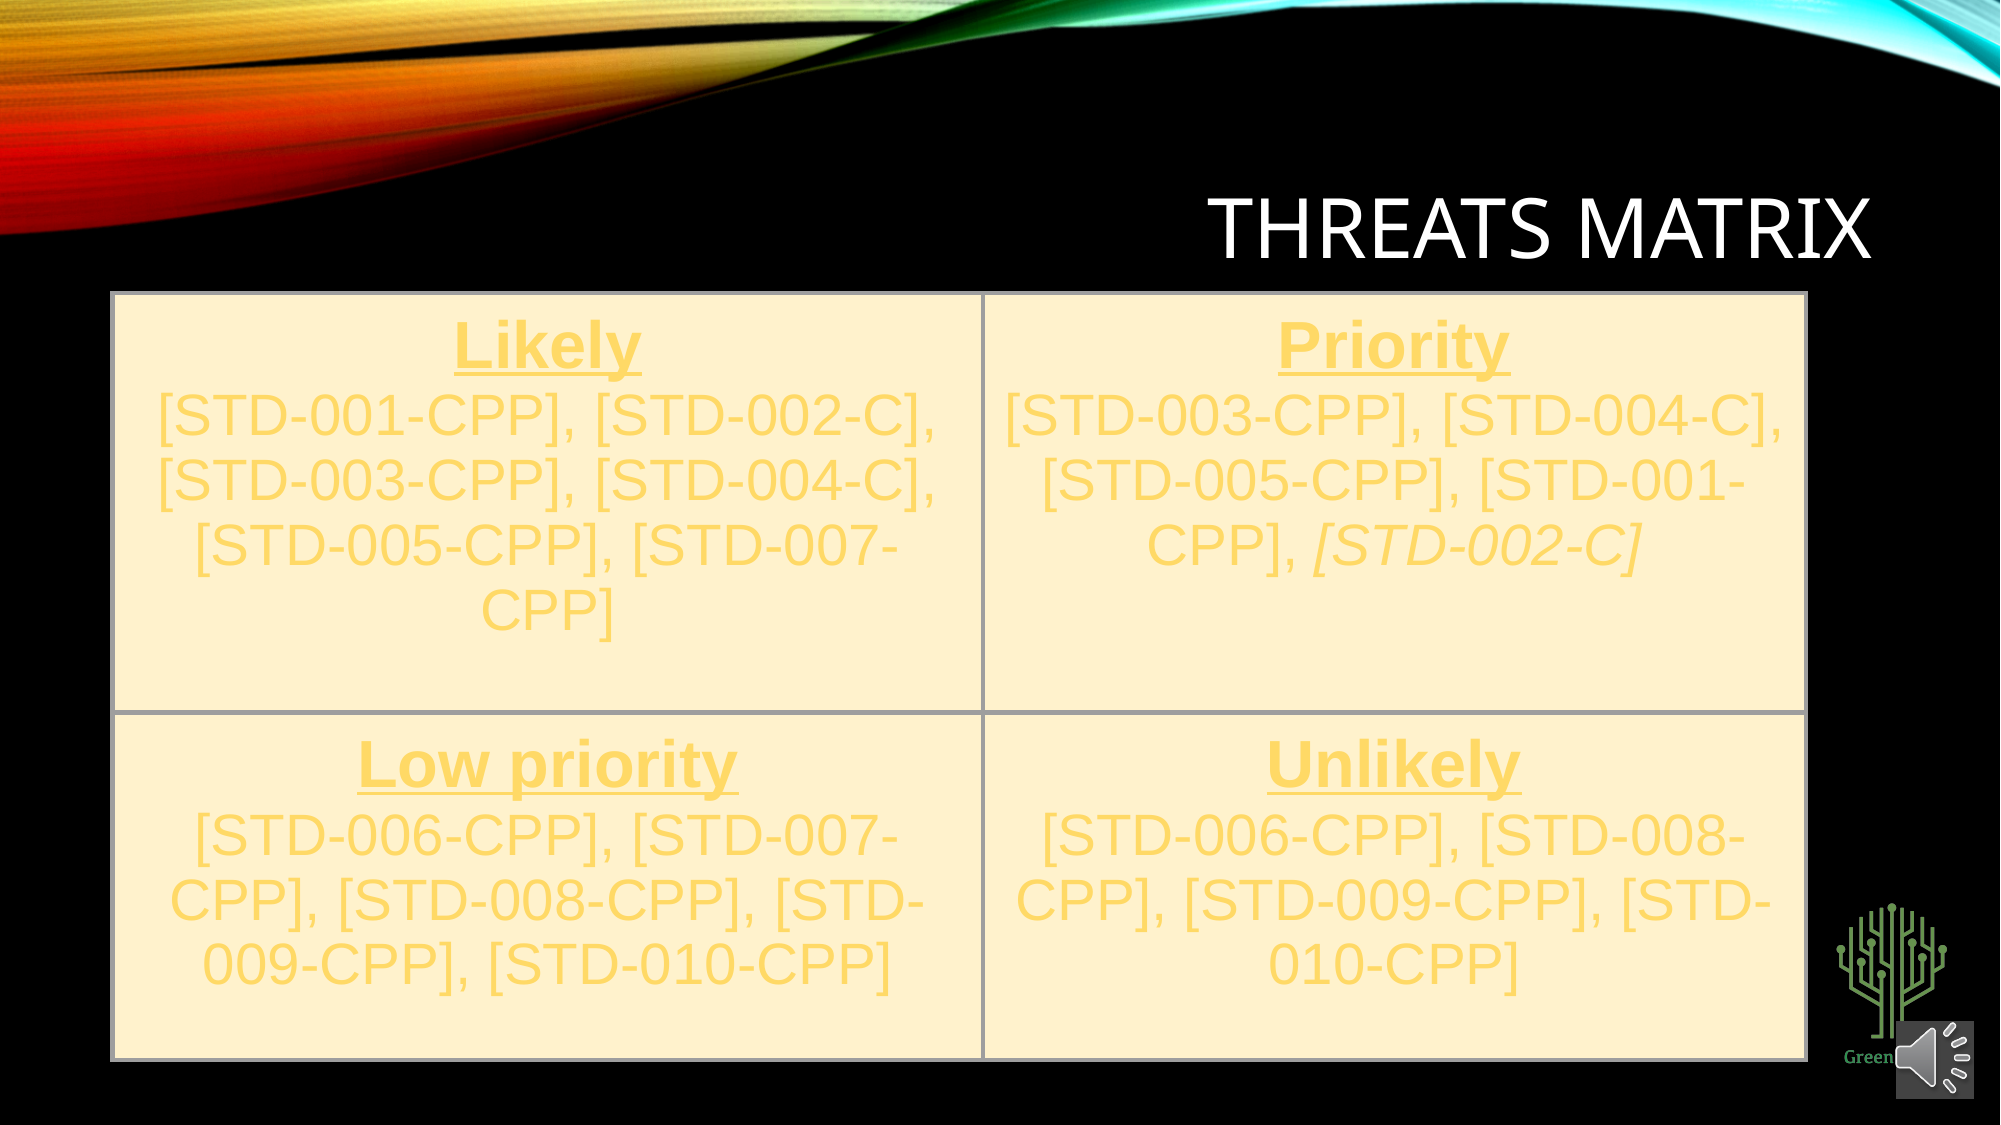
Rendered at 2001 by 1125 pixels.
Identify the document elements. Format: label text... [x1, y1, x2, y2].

table_cell Low priority [STD-006-CPP], [STD-007-CPP], [STD-008-CPP], [STD-009-CPP], [STD-010-CPP] [115, 715, 981, 1058]
picture [0, 0, 2000, 237]
table_cell Unlikely [STD-006-CPP], [STD-008-CPP], [STD-009-CPP], [STD-010-CPP] [985, 715, 1804, 1058]
table_header Likely [STD-001-CPP], [STD-002-C], [STD-003-CPP], [STD-004-C], [STD-005-CPP], [STD-007-CPP] [115, 295, 981, 710]
title THREATS MATRIX [474, 125, 1888, 338]
table_header Priority [STD-003-CPP], [STD-004-C], [STD-005-CPP], [STD-001-CPP], [STD-002-C] [985, 295, 1804, 710]
picture [1817, 892, 1976, 1101]
